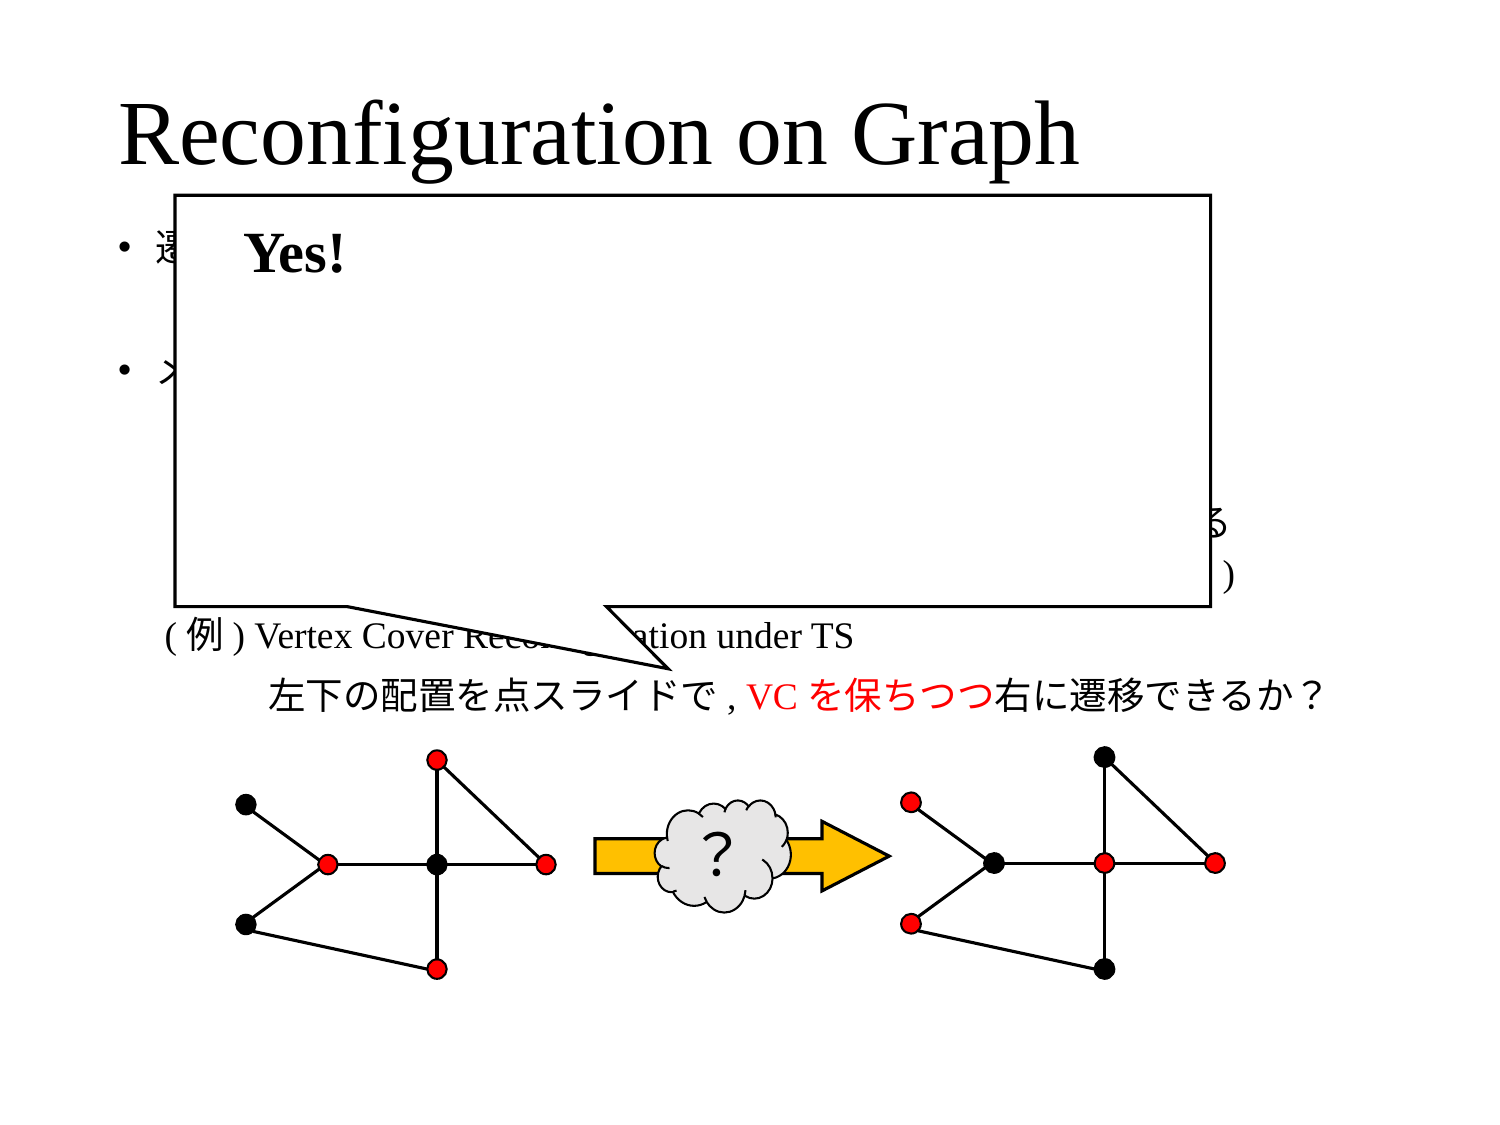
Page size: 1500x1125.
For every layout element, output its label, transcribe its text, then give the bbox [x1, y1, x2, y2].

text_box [901, 747, 1225, 979]
text_box [173, 194, 1212, 671]
text_box ？ [653, 799, 792, 914]
text_box [784, 819, 892, 893]
text_box [593, 837, 662, 875]
text_box Yes! [228, 206, 373, 292]
title Reconfiguration on Graph [103, 59, 1397, 211]
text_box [236, 750, 556, 979]
